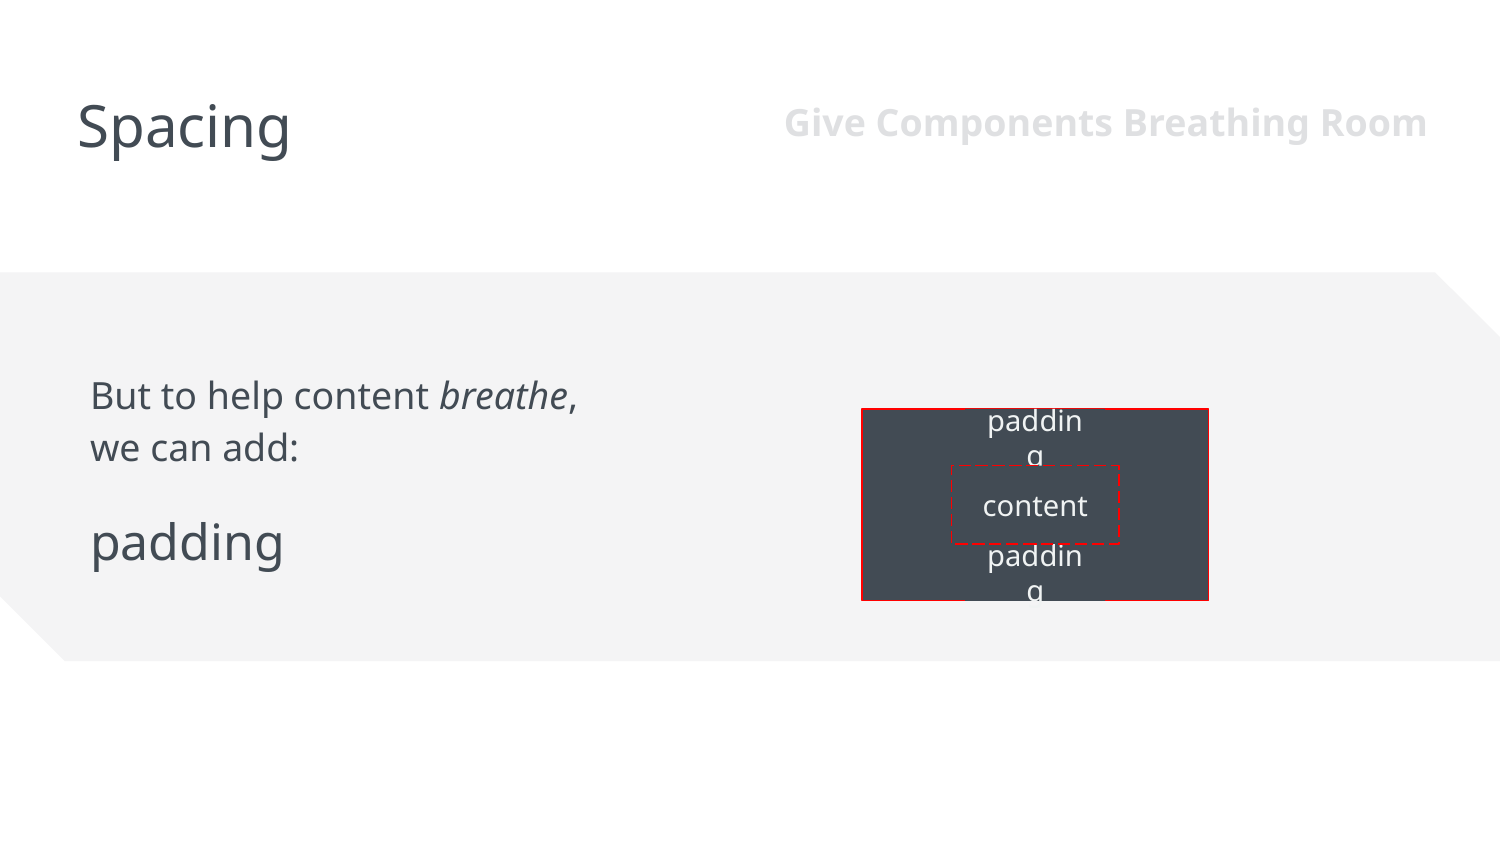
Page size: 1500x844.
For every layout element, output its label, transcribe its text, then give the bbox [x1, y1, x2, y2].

text_box But to help content breathe, we can add: padding [75, 350, 610, 584]
title Give Components Breathing Room [750, 74, 1444, 169]
text_box [0, 272, 1500, 662]
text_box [861, 408, 1209, 602]
title Spacing [62, 74, 750, 169]
